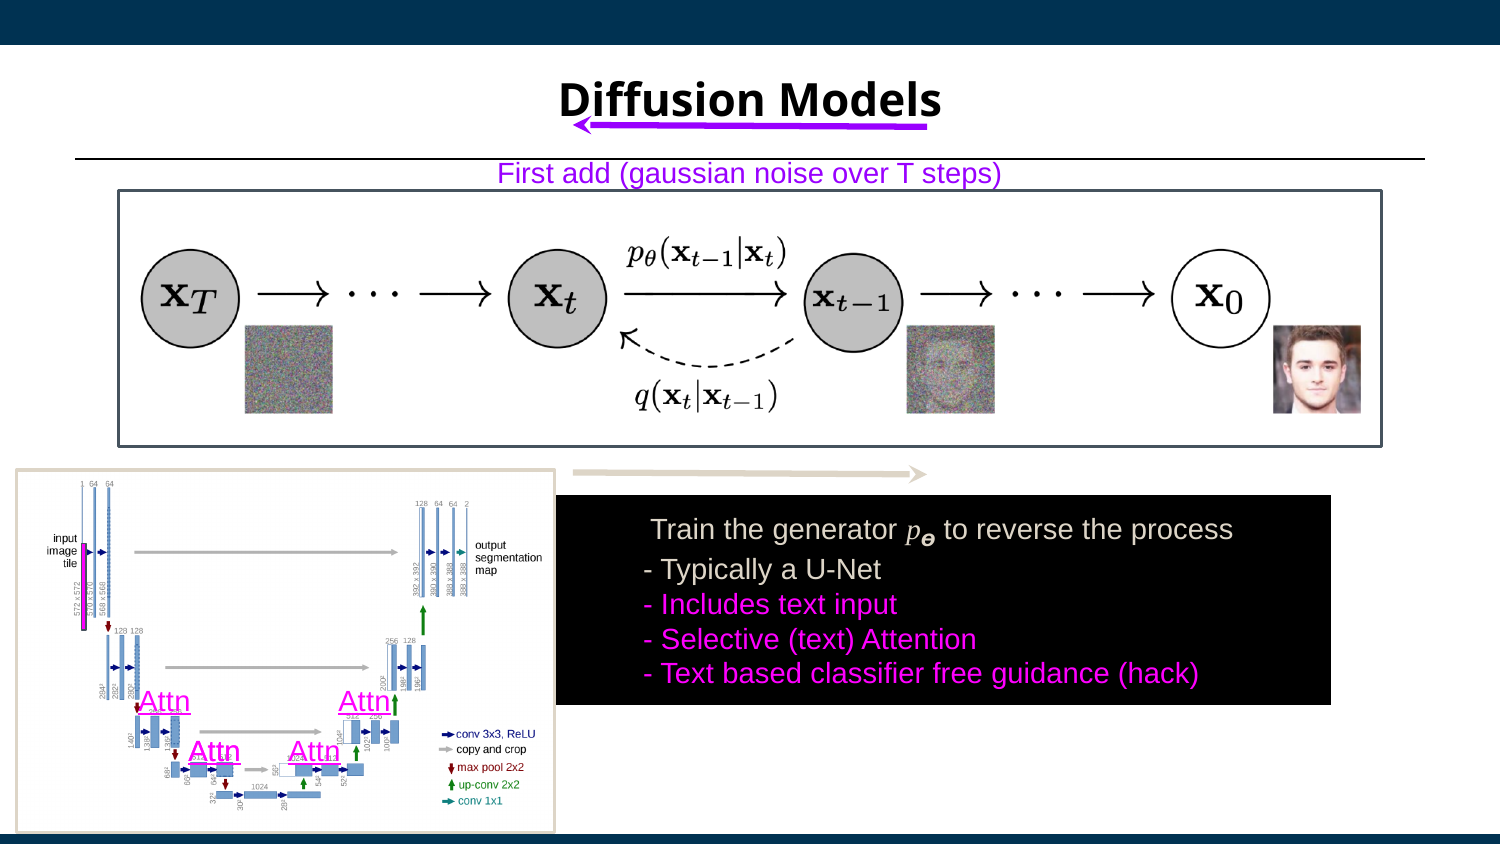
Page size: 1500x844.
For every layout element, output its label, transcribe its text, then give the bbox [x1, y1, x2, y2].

picture [119, 192, 1381, 446]
text_box First add (gaussian noise over T steps) [465, 139, 1035, 190]
text_box Train the generator p𝞡 to reverse the process - Typically a U-Net - Includes text input - Selective (text) Attention - Text based classifier free guidance (hack) [558, 495, 1331, 705]
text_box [572, 124, 928, 128]
title Diffusion Models [75, 28, 1425, 169]
picture [17, 471, 554, 832]
